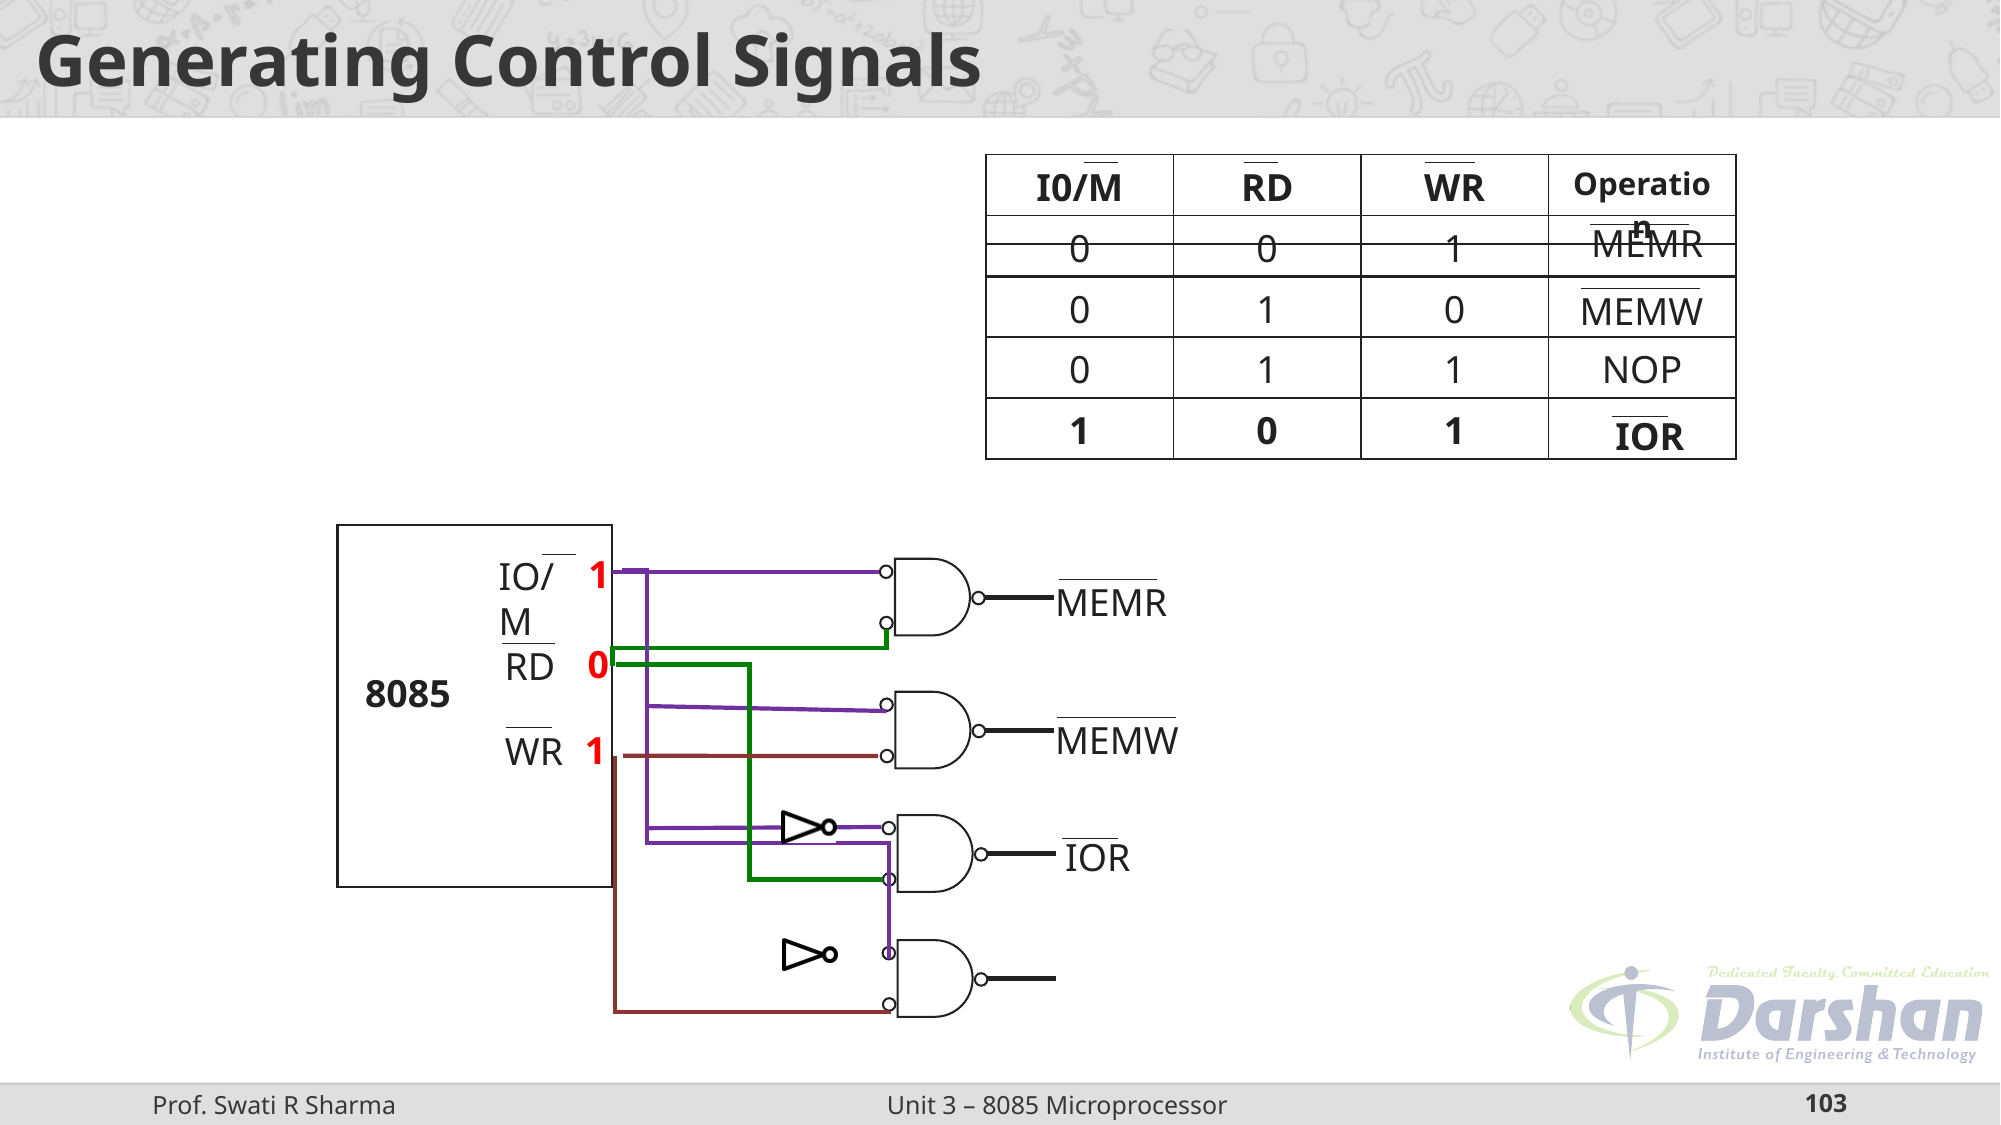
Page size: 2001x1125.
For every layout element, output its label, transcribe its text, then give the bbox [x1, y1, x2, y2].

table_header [987, 277, 1173, 336]
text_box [1564, 280, 1727, 336]
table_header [1362, 337, 1548, 397]
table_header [987, 155, 1173, 215]
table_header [1174, 277, 1360, 336]
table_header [1362, 277, 1548, 336]
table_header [1362, 398, 1548, 458]
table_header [1549, 277, 1735, 336]
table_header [1362, 155, 1548, 215]
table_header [1549, 398, 1735, 458]
picture [782, 938, 838, 972]
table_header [1549, 216, 1735, 275]
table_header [1174, 398, 1360, 458]
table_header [1362, 216, 1548, 275]
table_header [1174, 216, 1360, 275]
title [0, 0, 2000, 117]
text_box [336, 524, 1214, 1018]
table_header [1174, 155, 1360, 215]
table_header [1174, 337, 1360, 397]
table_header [1549, 337, 1735, 397]
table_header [987, 337, 1173, 397]
table_cell 15 [1570, 966, 1990, 1063]
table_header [987, 398, 1173, 458]
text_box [1600, 405, 1701, 465]
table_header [1549, 155, 1735, 215]
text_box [1576, 212, 1727, 273]
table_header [987, 216, 1173, 275]
